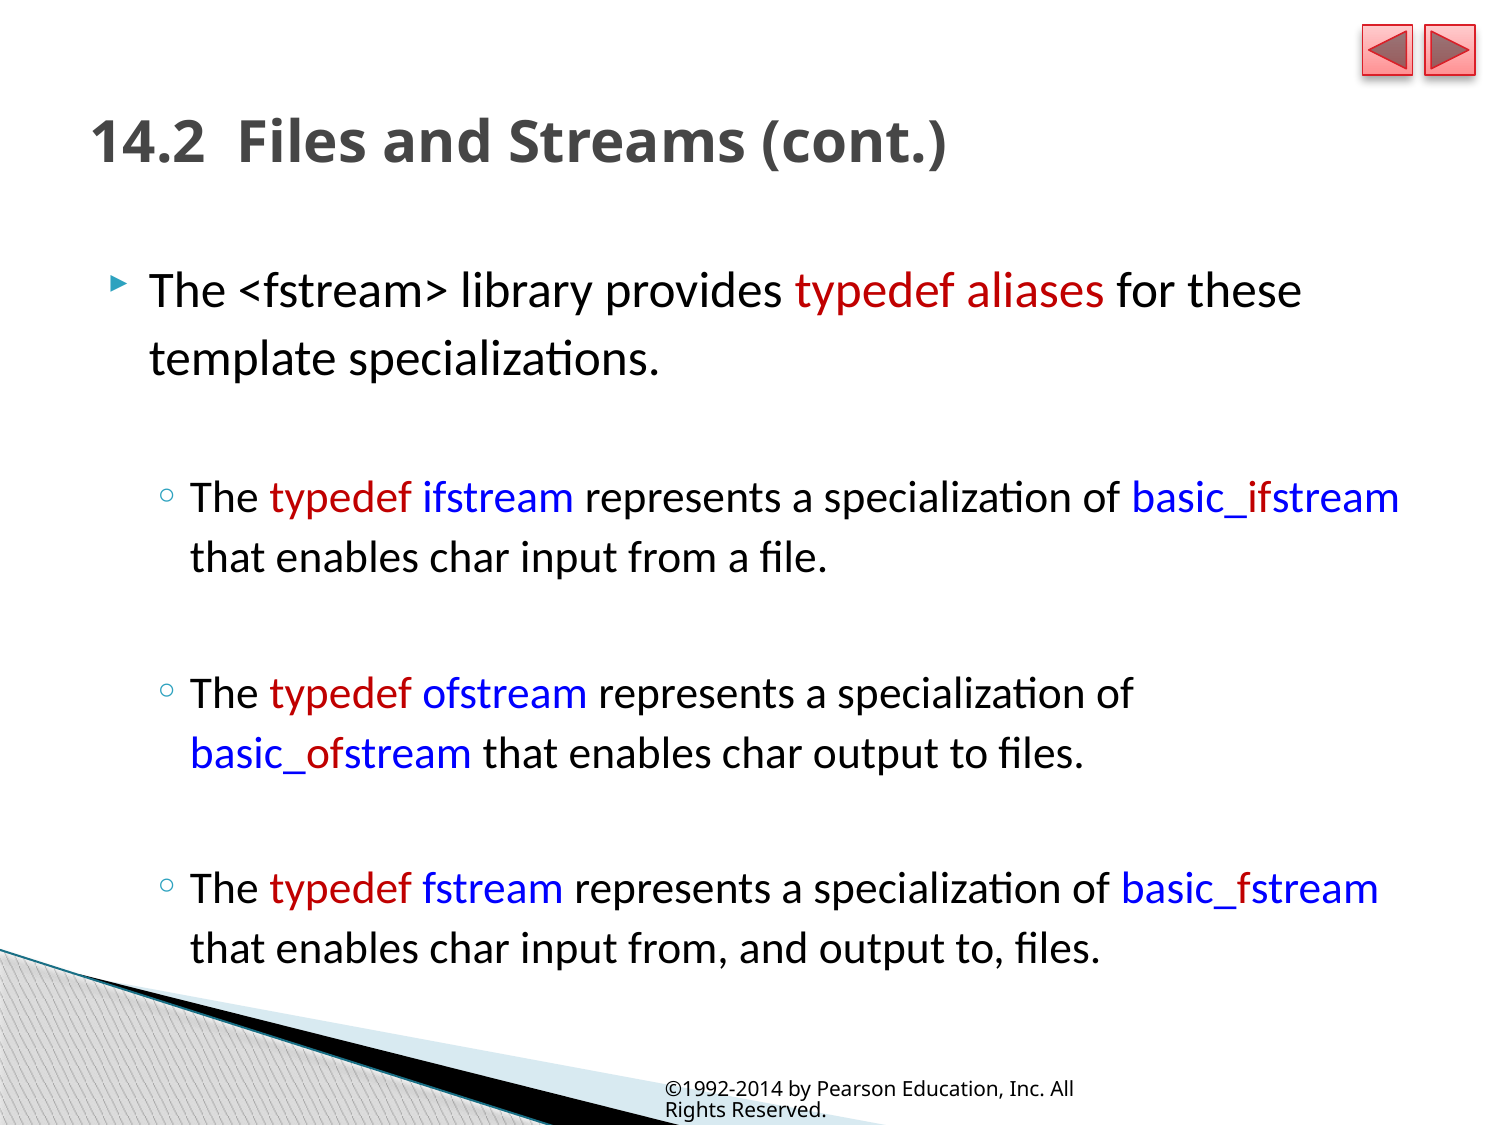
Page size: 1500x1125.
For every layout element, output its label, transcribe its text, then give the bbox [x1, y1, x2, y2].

list The <fstream> library provides typedef aliases for these template specializations. The typedef ifstream represents a specialization of basic_ifstream that enables char input from a file. The typedef ofstream represents a specialization of basic_ofstream that enables char output to files. The typedef fstream represents a specialization of basic_fstream that enables char input from, and output to, files. [75, 242, 1425, 986]
footer ©1992-2014 by Pearson Education, Inc. All Rights Reserved. [650, 1051, 1105, 1112]
title 14.2 Files and Streams (cont.) [75, 45, 1425, 233]
